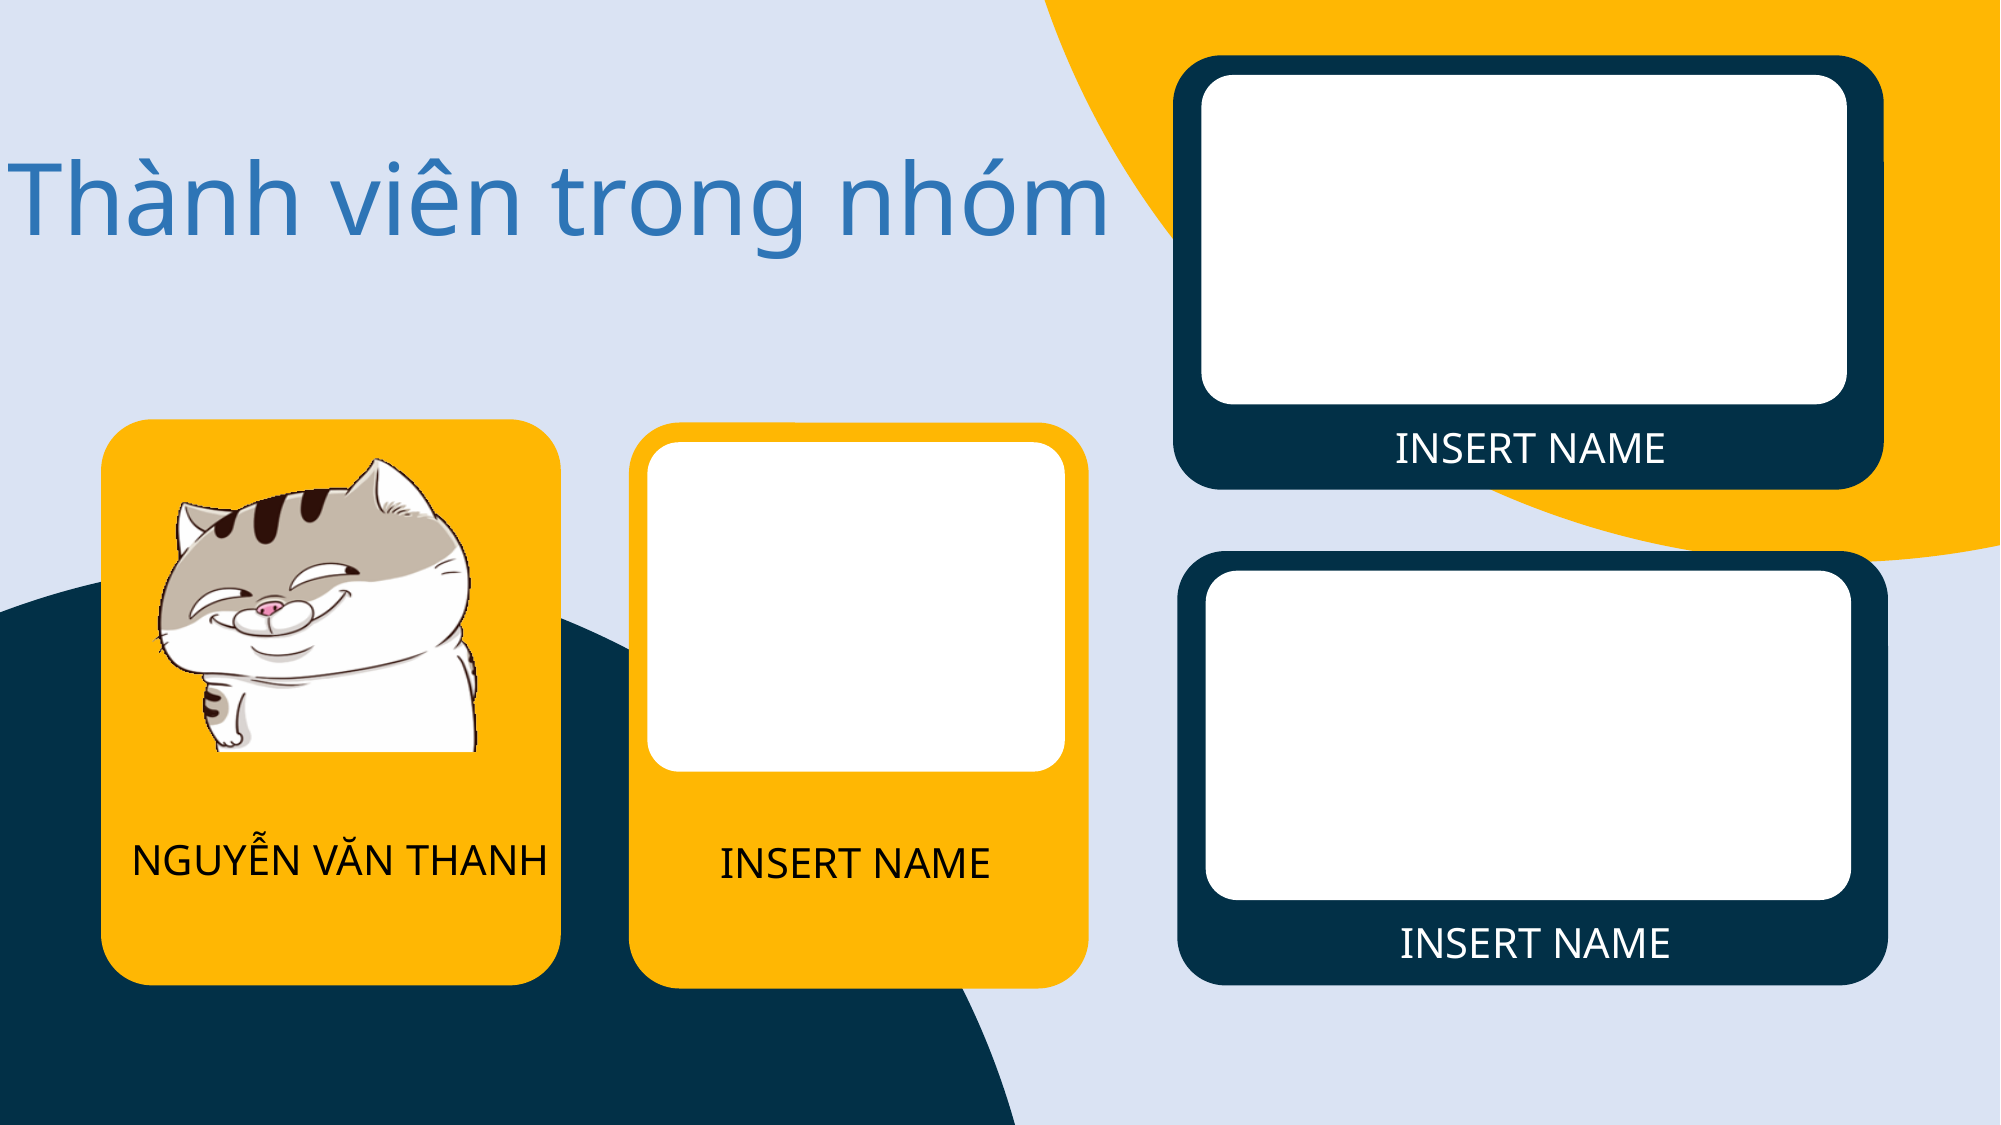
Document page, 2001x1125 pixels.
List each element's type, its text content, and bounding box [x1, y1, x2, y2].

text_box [1177, 551, 1889, 986]
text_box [99, 419, 583, 986]
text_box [1173, 55, 1884, 490]
text_box [1043, 0, 2000, 562]
text_box [0, 581, 1017, 1125]
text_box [628, 422, 1089, 989]
text_box Thành viên trong nhóm [0, 128, 1129, 264]
